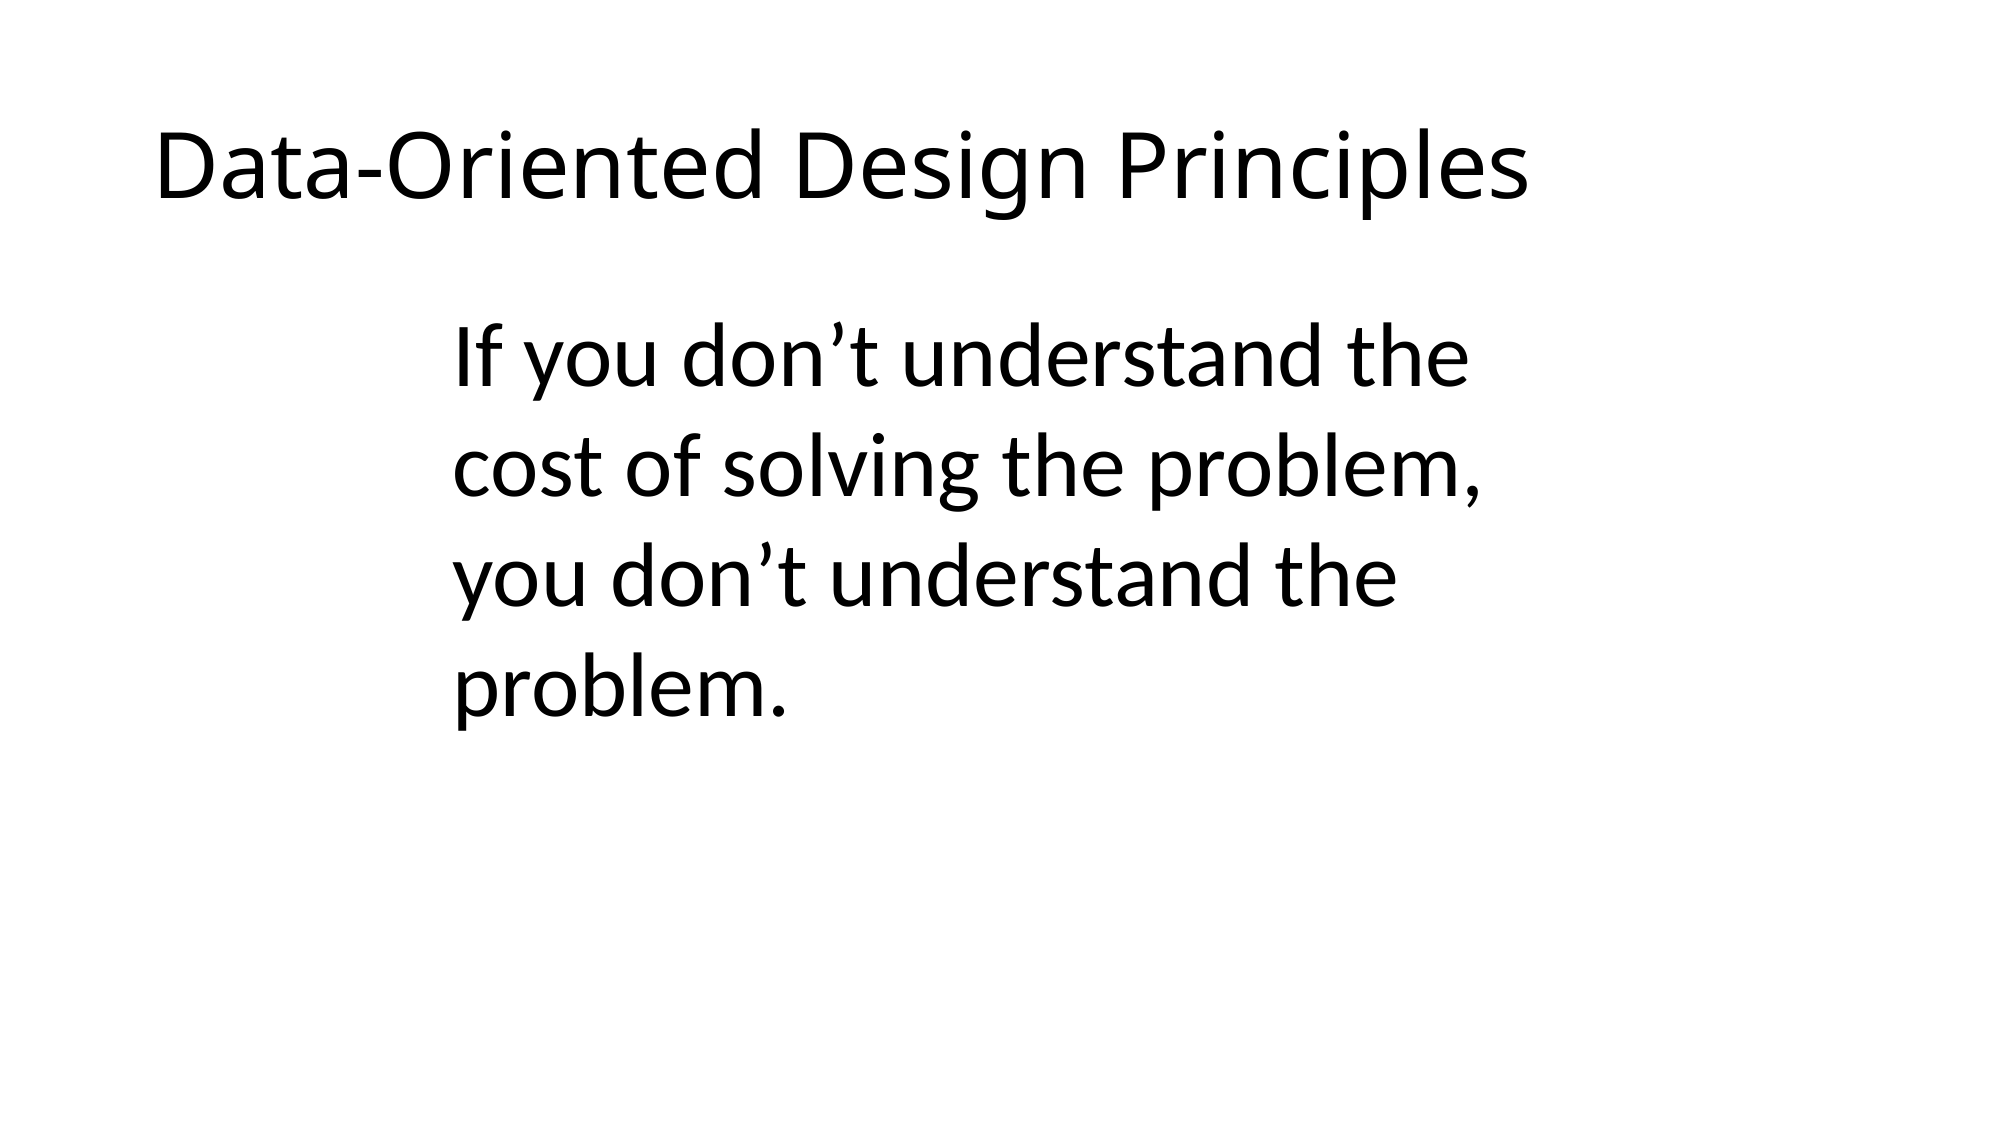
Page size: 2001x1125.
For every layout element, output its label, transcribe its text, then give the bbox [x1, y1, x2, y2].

text_box If you don’t understand the cost of solving the problem, you don’t understand the problem. [437, 287, 1538, 742]
title Data-Oriented Design Principles [137, 59, 1863, 278]
